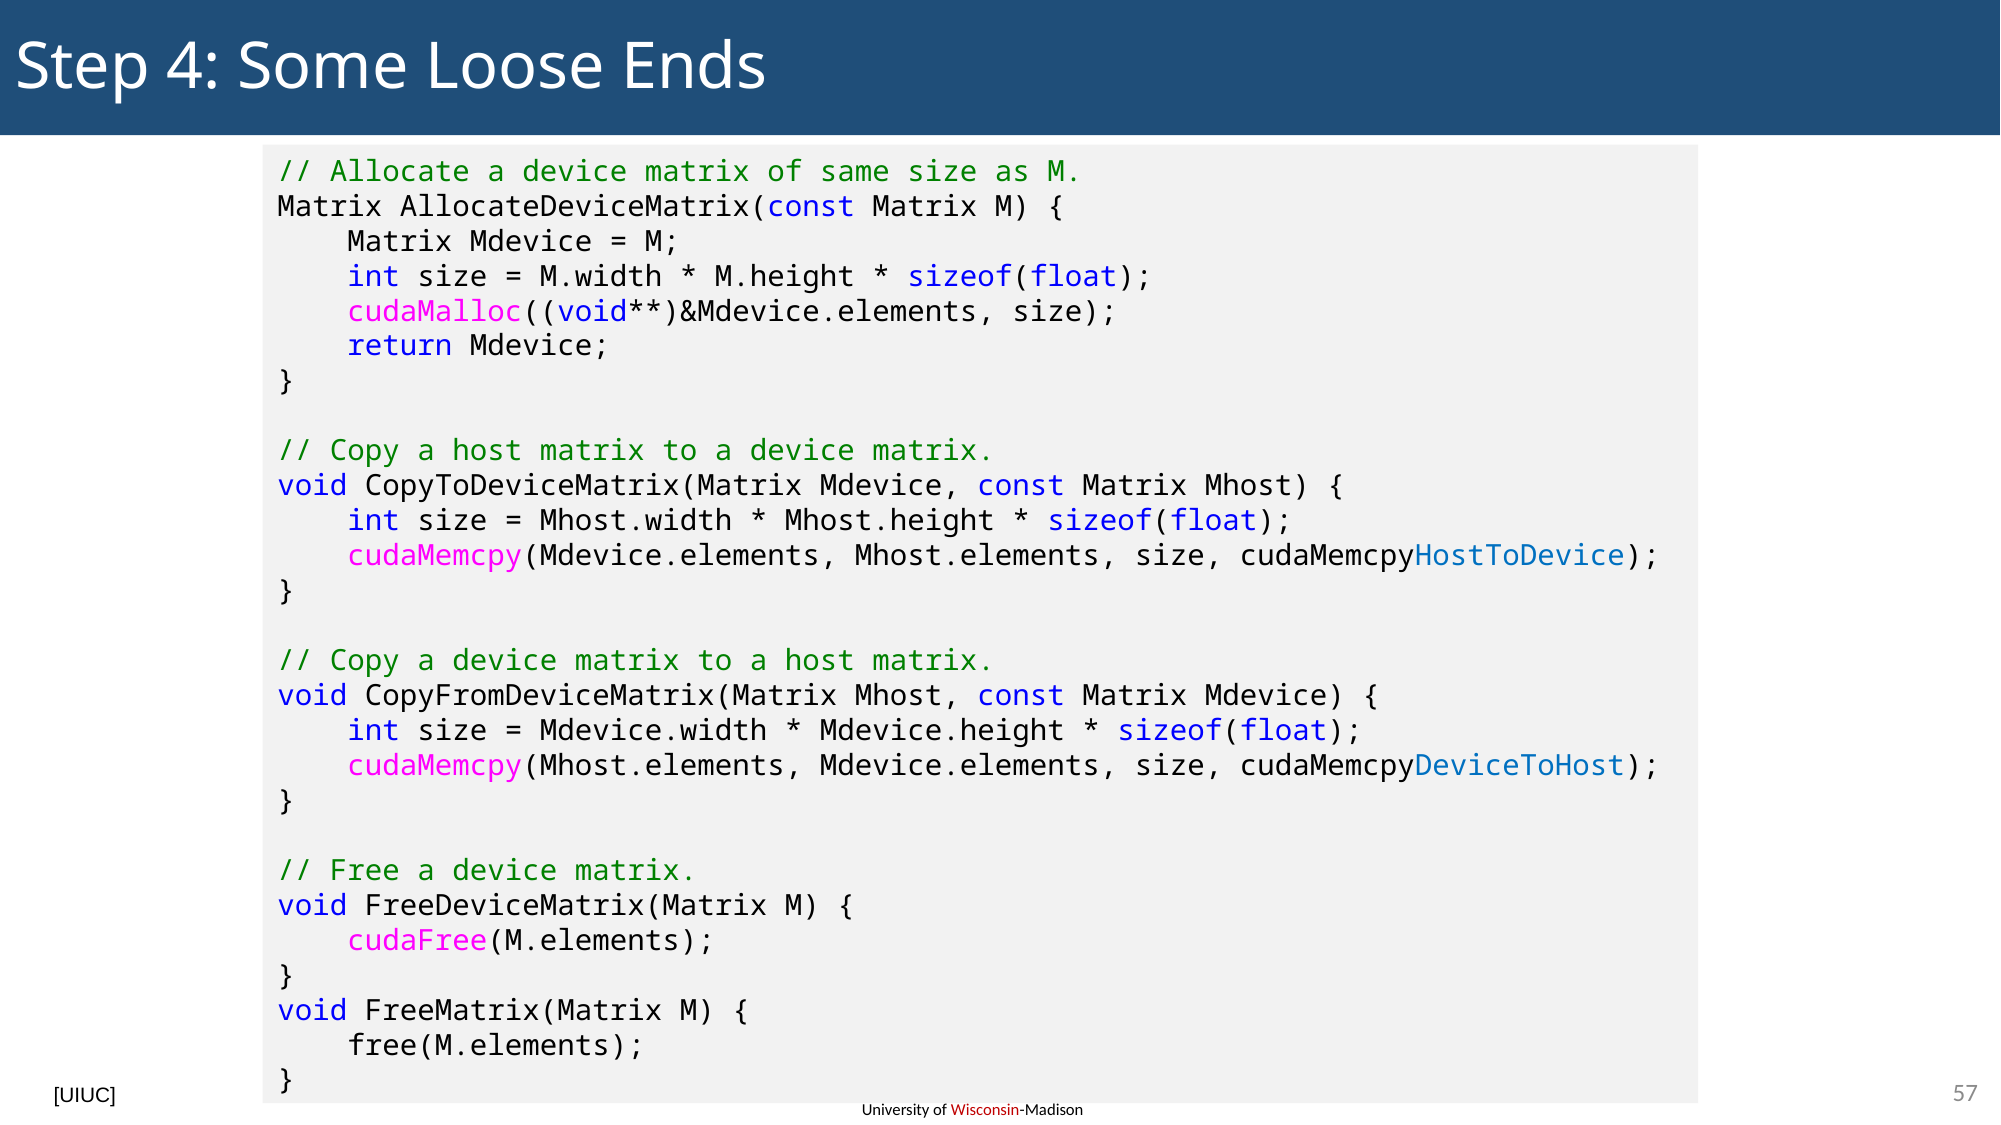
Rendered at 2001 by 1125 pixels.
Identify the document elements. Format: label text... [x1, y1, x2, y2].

title Step 4: Some Loose Ends [0, 0, 2000, 136]
text_box // Allocate a device matrix of same size as M. Matrix AllocateDeviceMatrix(const Matrix M) { Matrix Mdevice = M; int size = M.width * M.height * sizeof(float); cudaMalloc((void**)&Mdevice.elements, size); return Mdevice; } // Copy a host matrix to a device matrix. void CopyToDeviceMatrix(Matrix Mdevice, const Matrix Mhost) { int size = Mhost.width * Mhost.height * sizeof(float); cudaMemcpy(Mdevice.elements, Mhost.elements, size, cudaMemcpyHostToDevice); } // Copy a device matrix to a host matrix. void CopyFromDeviceMatrix(Matrix Mhost, const Matrix Mdevice) { int size = Mdevice.width * Mdevice.height * sizeof(float); cudaMemcpy(Mhost.elements, Mdevice.elements, size, cudaMemcpyDeviceToHost); } // Free a device matrix. void FreeDeviceMatrix(Matrix M) { cudaFree(M.elements); } void FreeMatrix(Matrix M) { free(M.elements); } [262, 144, 1699, 1104]
slide_number 57 [1879, 1069, 1994, 1114]
